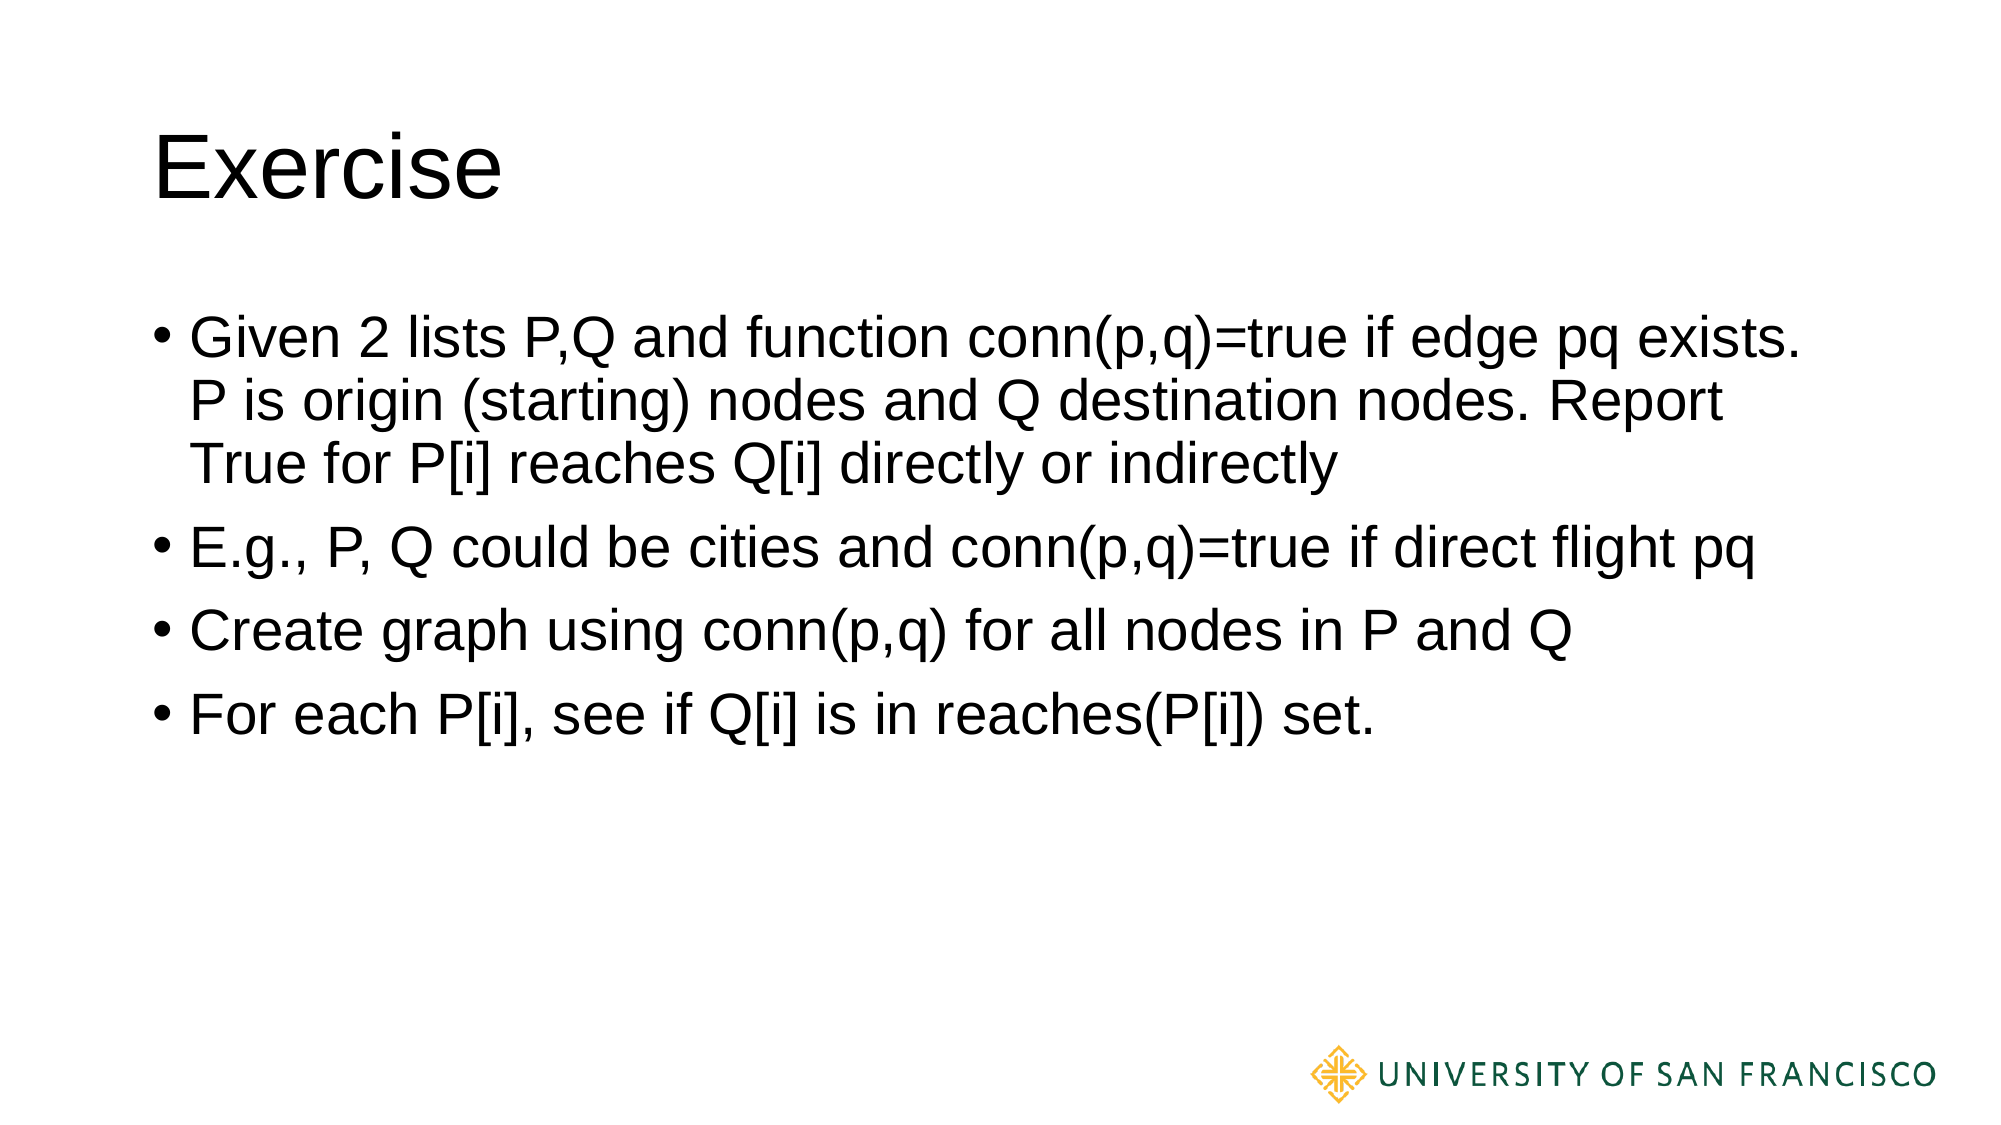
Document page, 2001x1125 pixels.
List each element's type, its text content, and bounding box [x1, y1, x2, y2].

title Exercise [137, 59, 1863, 278]
